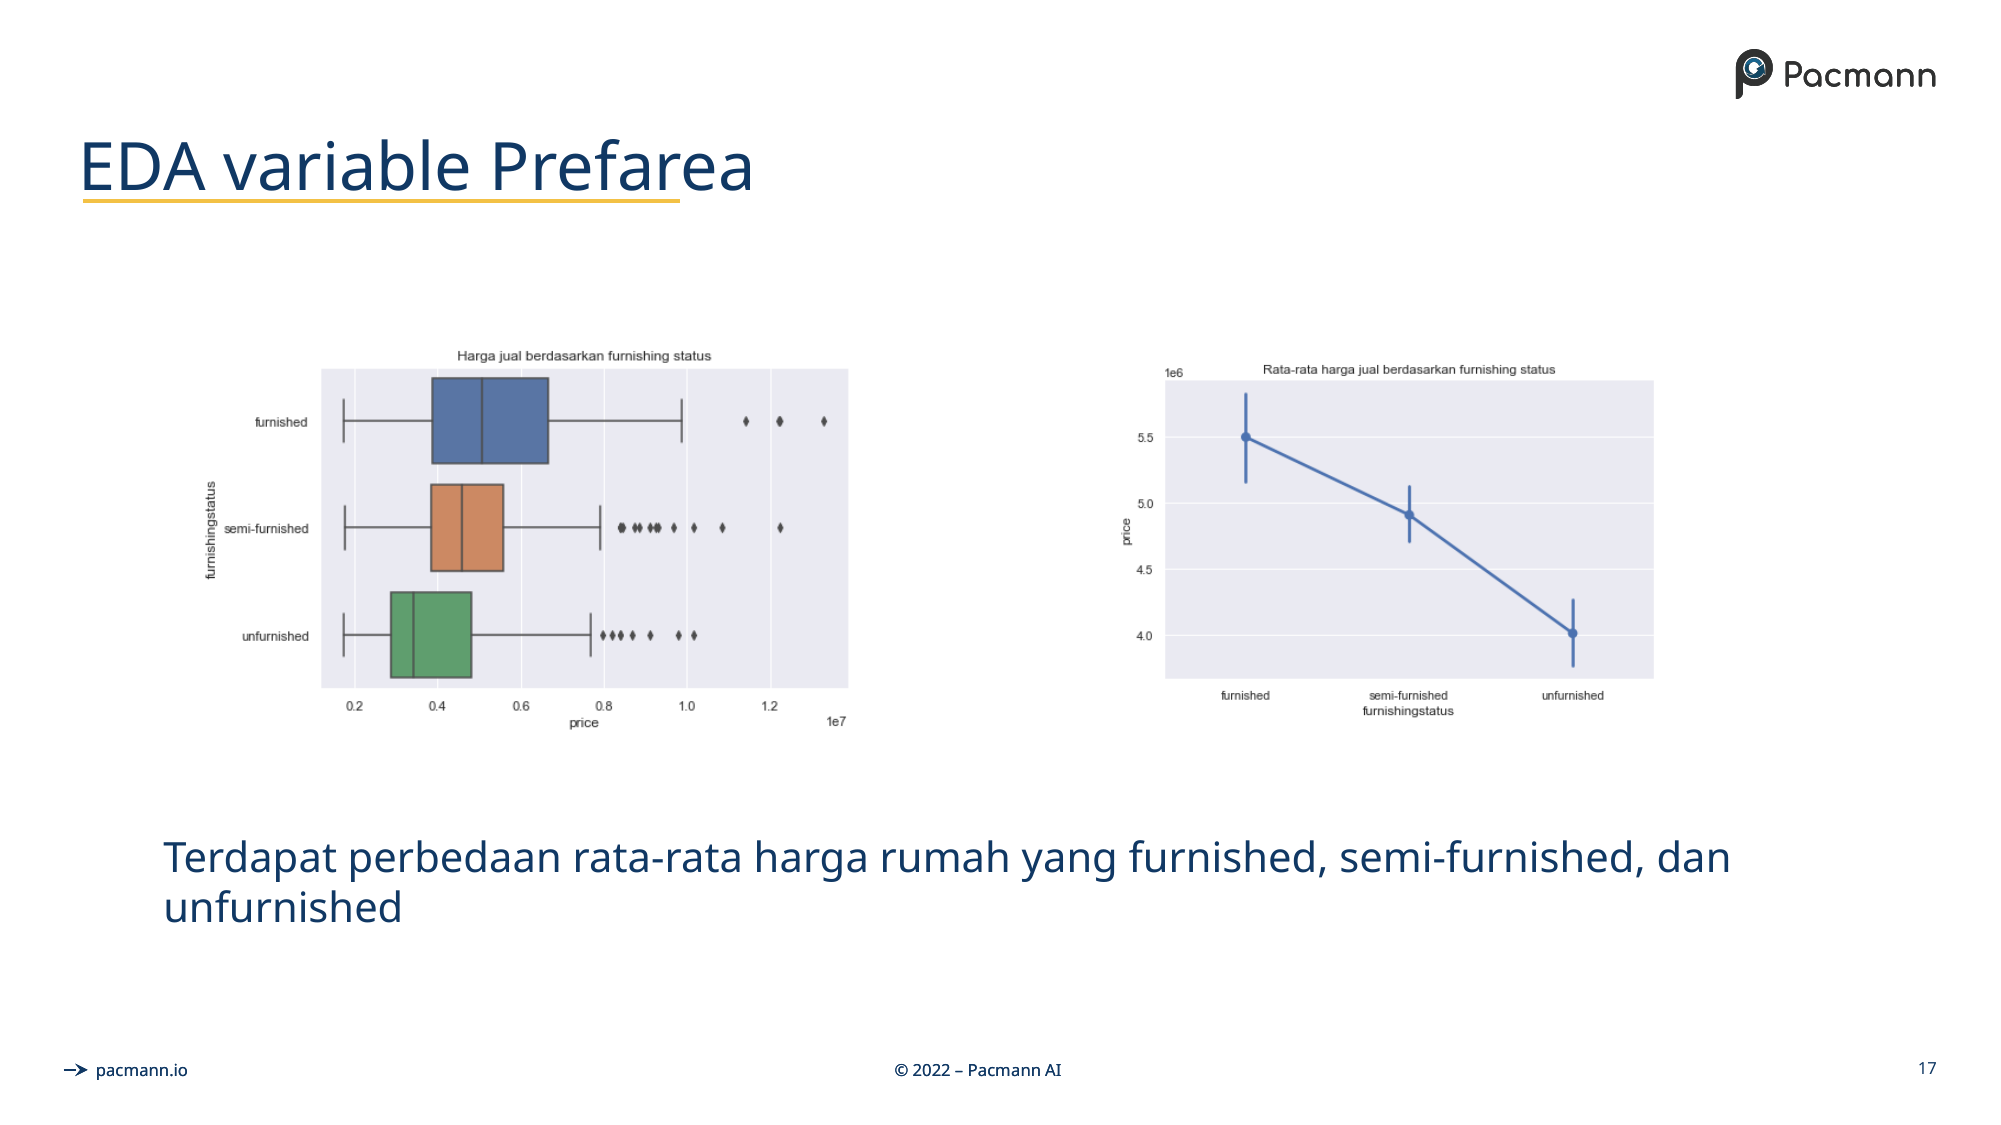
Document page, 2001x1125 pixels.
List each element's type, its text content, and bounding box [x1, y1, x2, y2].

text_box Terdapat perbedaan rata-rata harga rumah yang furnished, semi-furnished, dan unfurnished [131, 823, 1814, 939]
picture [1707, 36, 1966, 112]
title EDA variable Prefarea [63, 59, 1935, 278]
picture [1095, 354, 1677, 735]
picture [163, 344, 905, 745]
